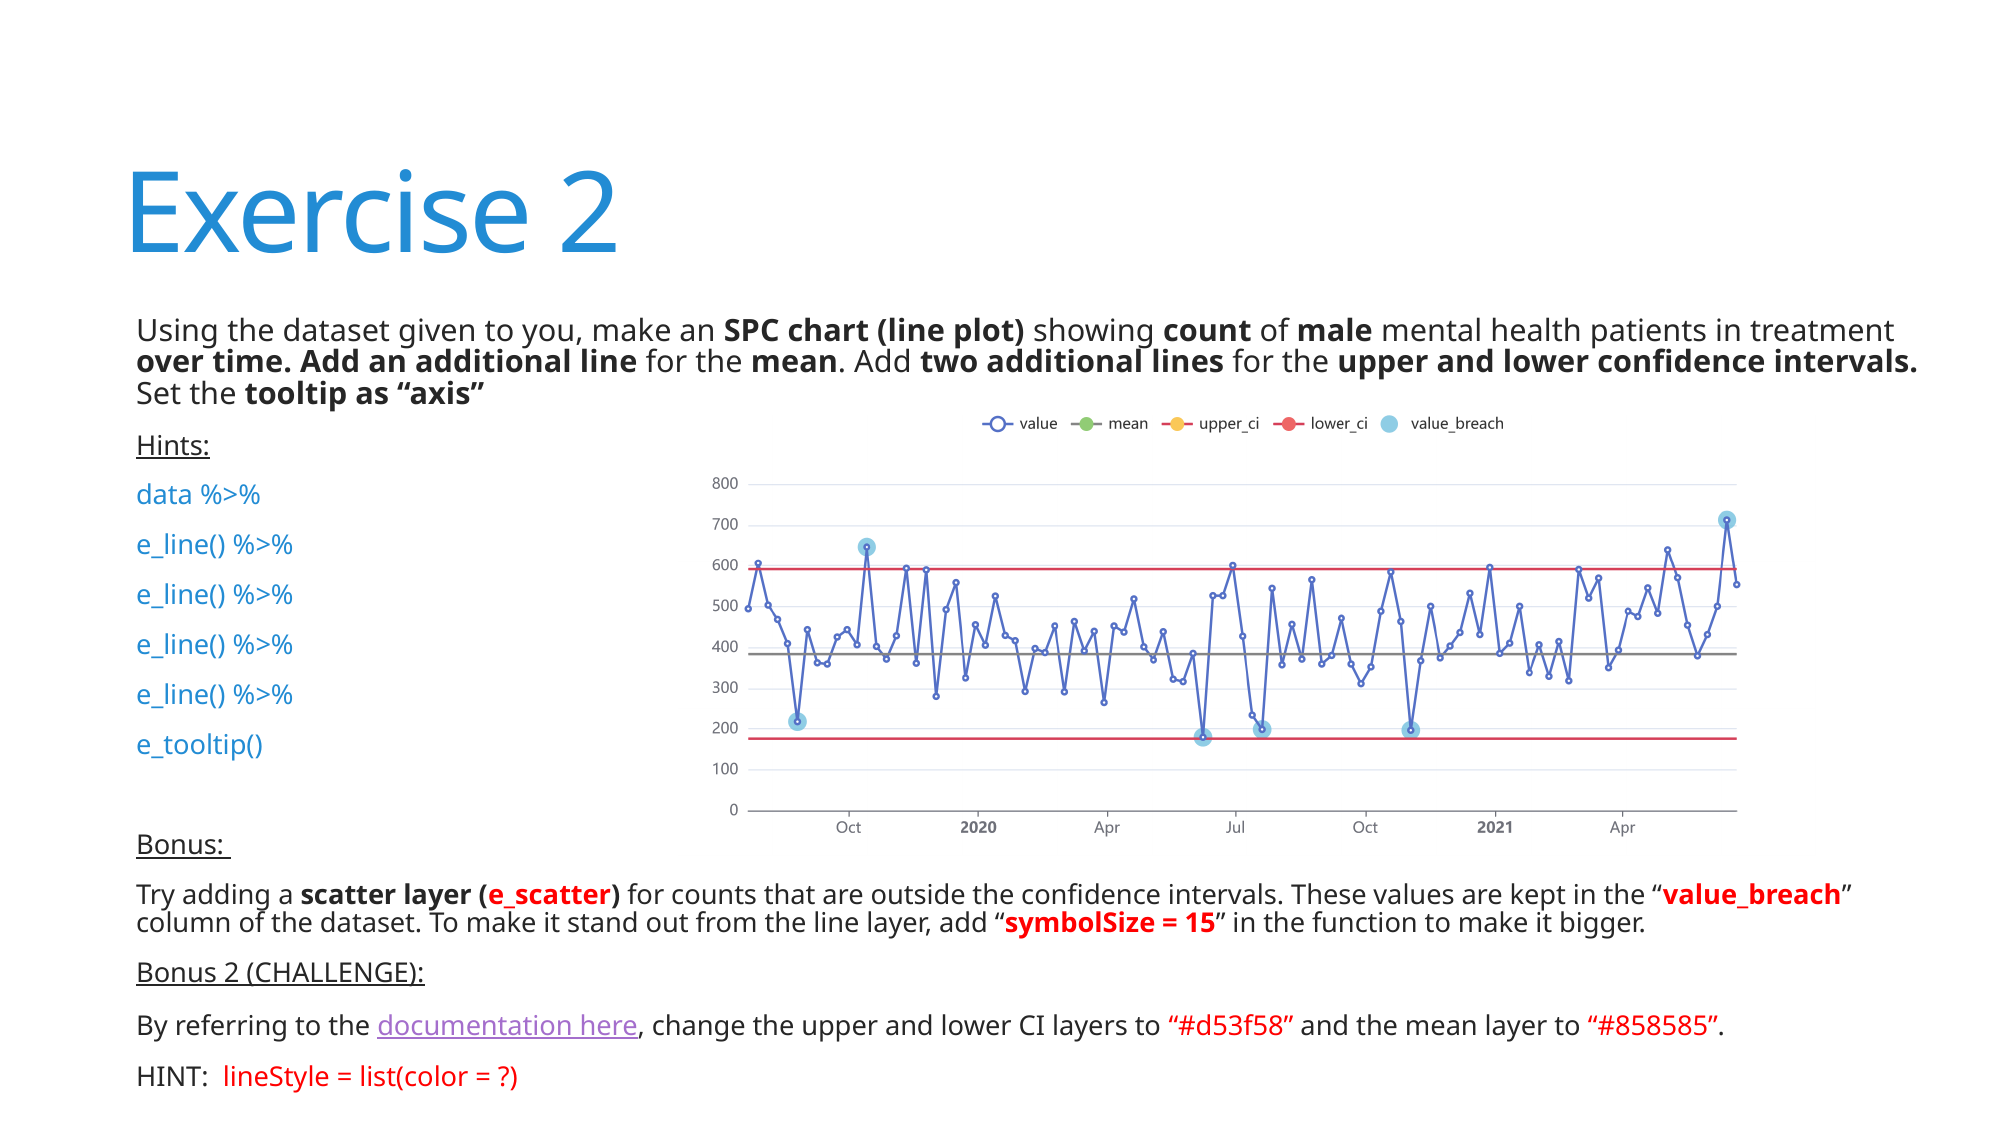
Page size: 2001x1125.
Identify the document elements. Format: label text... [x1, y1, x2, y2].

title Exercise 2 [107, 81, 1875, 309]
list Using the dataset given to you, make an SPC chart (line plot) showing count of male mental health patients in treatment over time. Add an additional line for the mean. Add two additional lines for the upper and lower confidence intervals. Set the tooltip as “axis” Hints: data %>% e_line() %>% e_line() %>% e_line() %>% e_line() %>% e_tooltip() Bonus: Try adding a scatter layer (e_scatter) for counts that are outside the confidence intervals. These values are kept in the “value_breach” column of the dataset. To make it stand out from the line layer, add “symbolSize = 15” in the function to make it bigger. Bonus 2 (CHALLENGE): By referring to the documentation here, change the upper and lower CI layers to “#d53f58” and the mean layer to “#858585”. HINT: lineStyle = list(color = ?) [107, 309, 1958, 1105]
picture [678, 415, 1816, 856]
